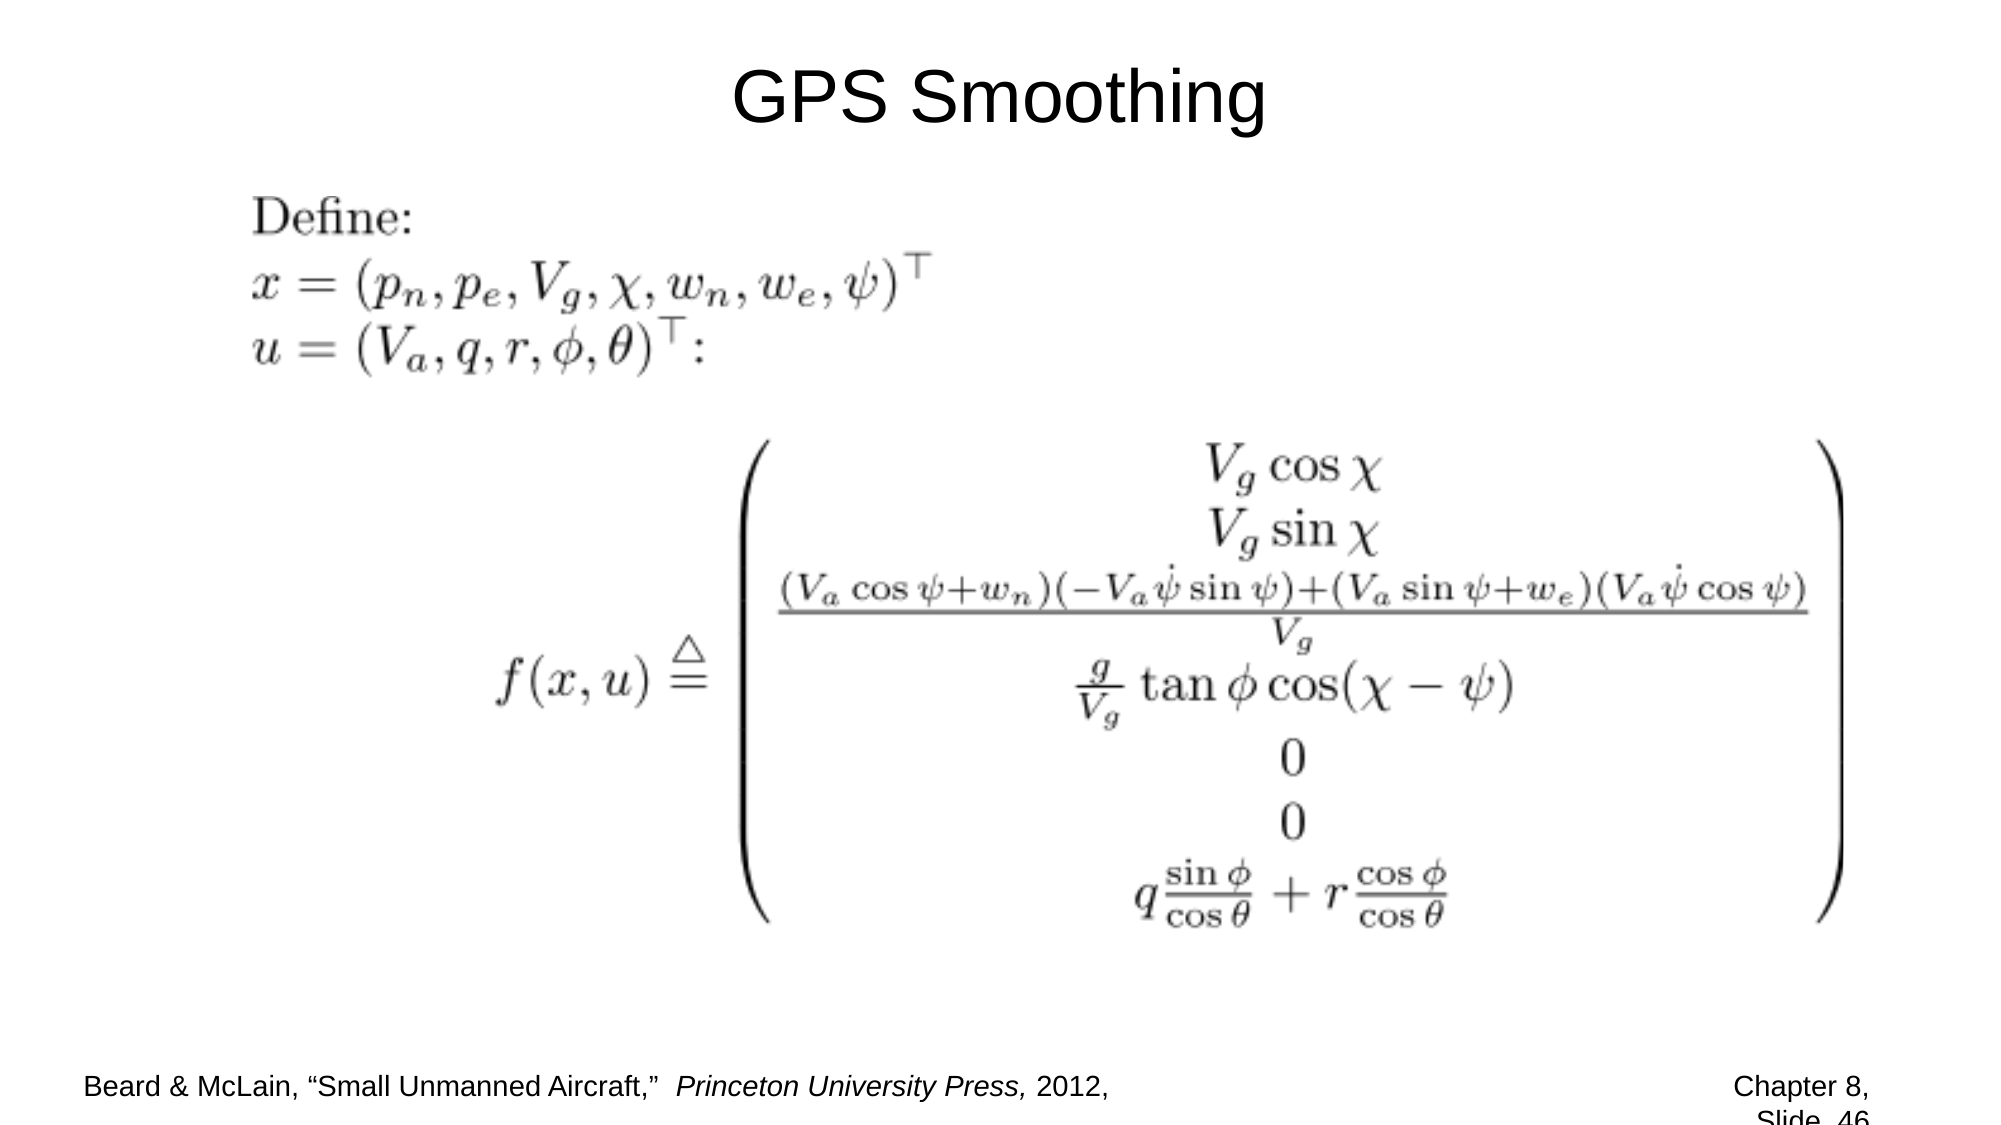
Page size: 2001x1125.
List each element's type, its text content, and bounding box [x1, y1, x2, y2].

picture [251, 196, 1844, 929]
title GPS Smoothing [99, 32, 1901, 153]
